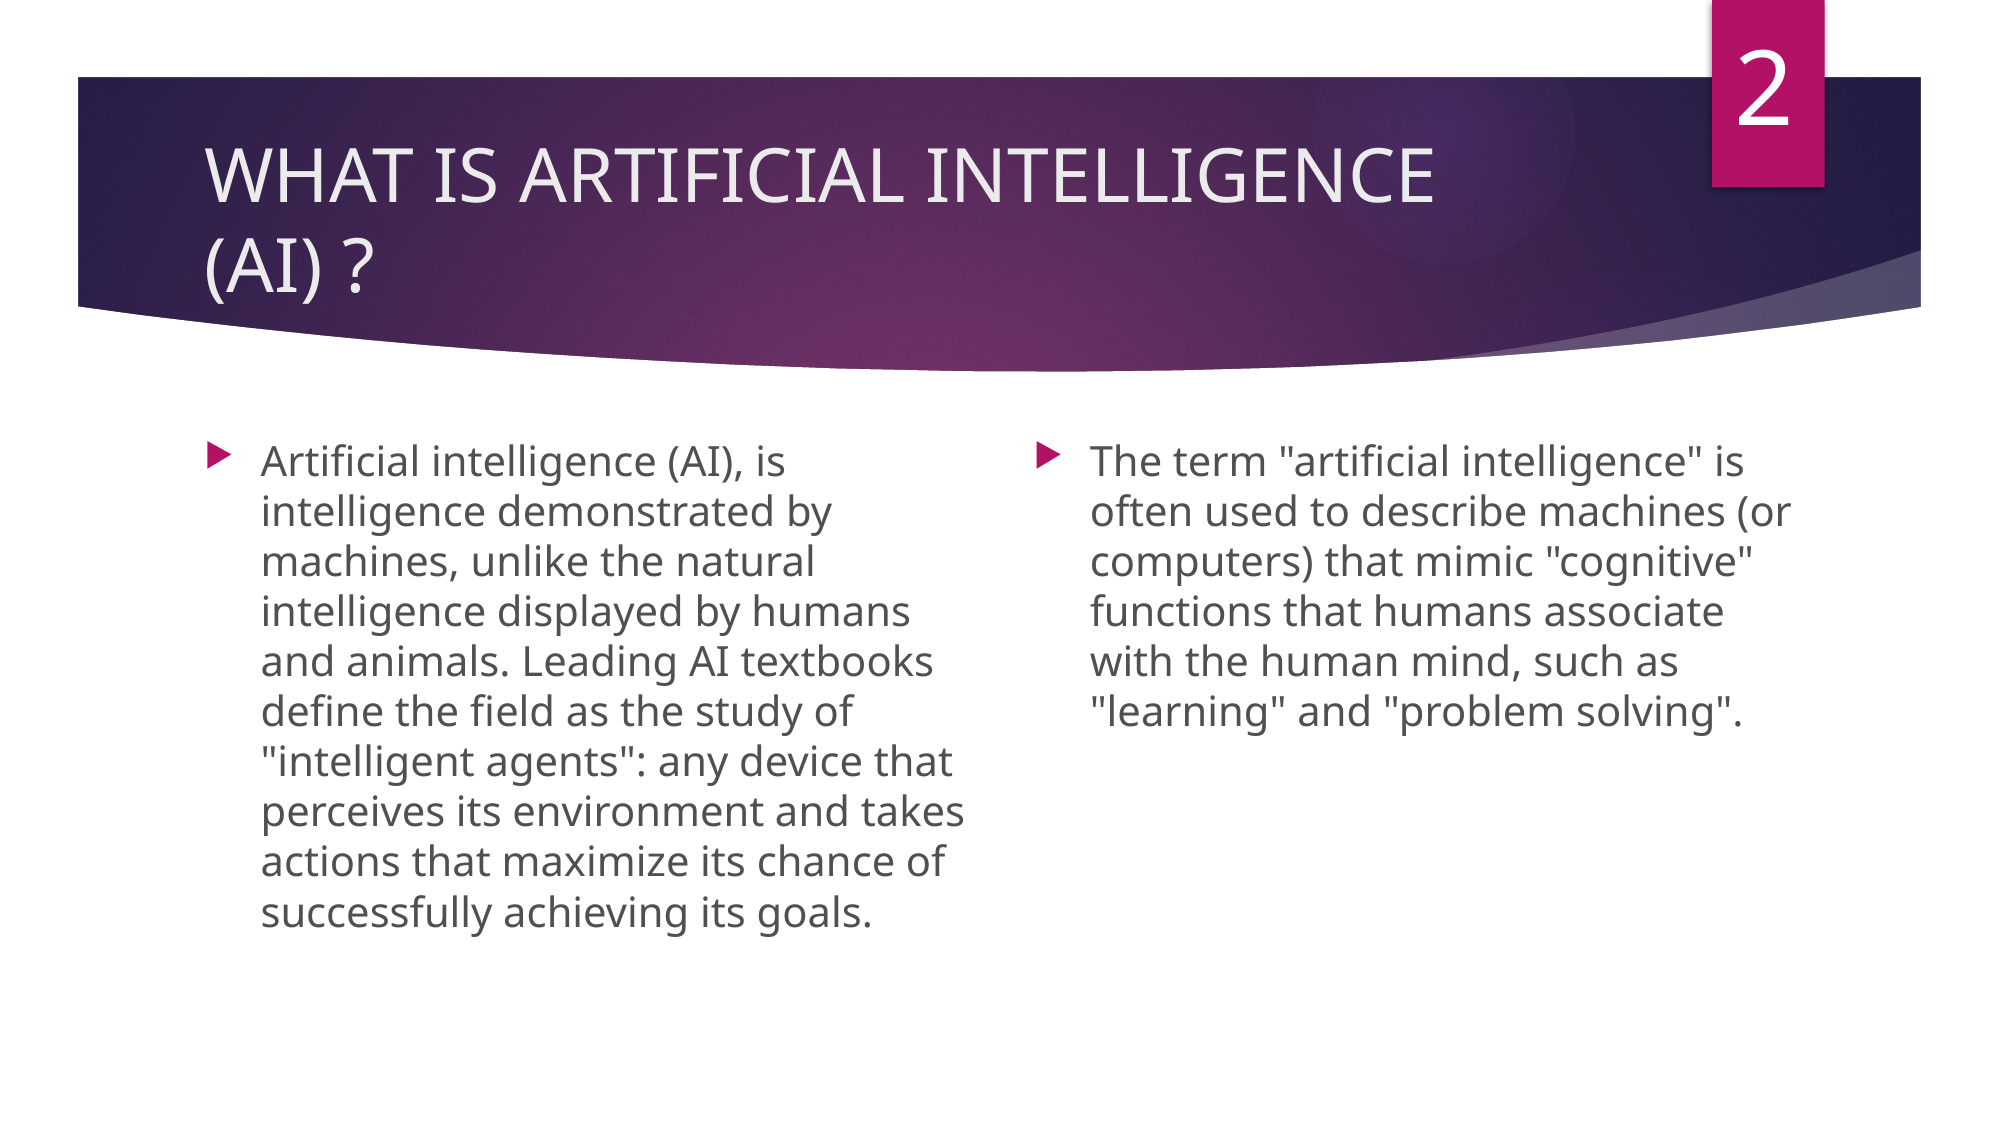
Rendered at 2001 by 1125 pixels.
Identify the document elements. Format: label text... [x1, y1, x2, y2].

list The term "artificial intelligence" is often used to describe machines (or computers) that mimic "cognitive" functions that humans associate with the human mind, such as "learning" and "problem solving". [1018, 427, 1810, 988]
list Artificial intelligence (AI), is intelligence demonstrated by machines, unlike the natural intelligence displayed by humans and animals. Leading AI textbooks define the field as the study of "intelligent agents": any device that perceives its environment and takes actions that maximize its chance of successfully achieving its goals. [189, 427, 981, 988]
title WHAT IS ARTIFICIAL INTELLIGENCE (AI) ? [189, 159, 1627, 276]
text_box 2 [1719, 13, 1848, 240]
